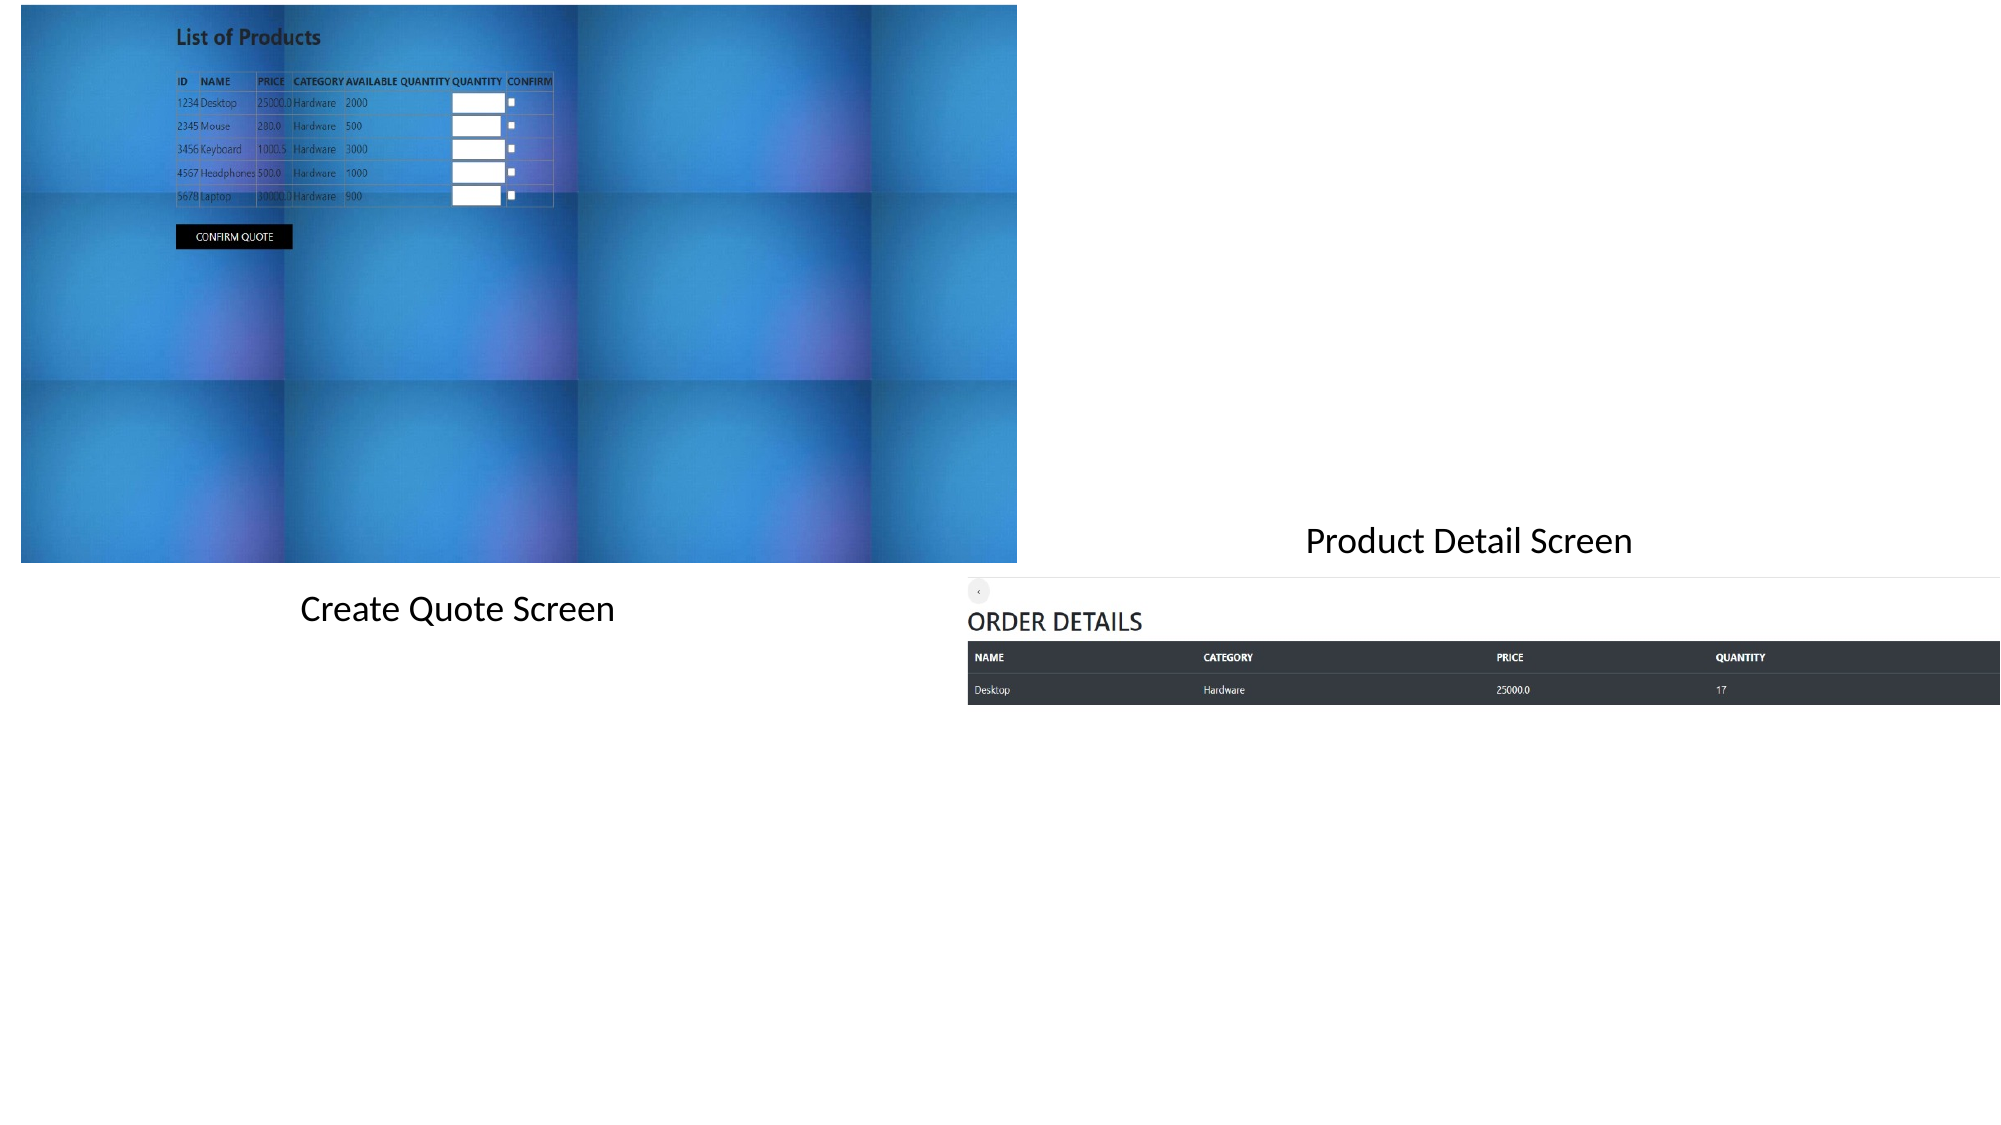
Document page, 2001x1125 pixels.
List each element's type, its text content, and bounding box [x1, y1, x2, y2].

text_box Product Detail Screen [1291, 508, 1782, 569]
picture [967, 576, 2000, 1094]
picture [20, 2, 1017, 563]
text_box Create Quote Screen [285, 576, 818, 636]
